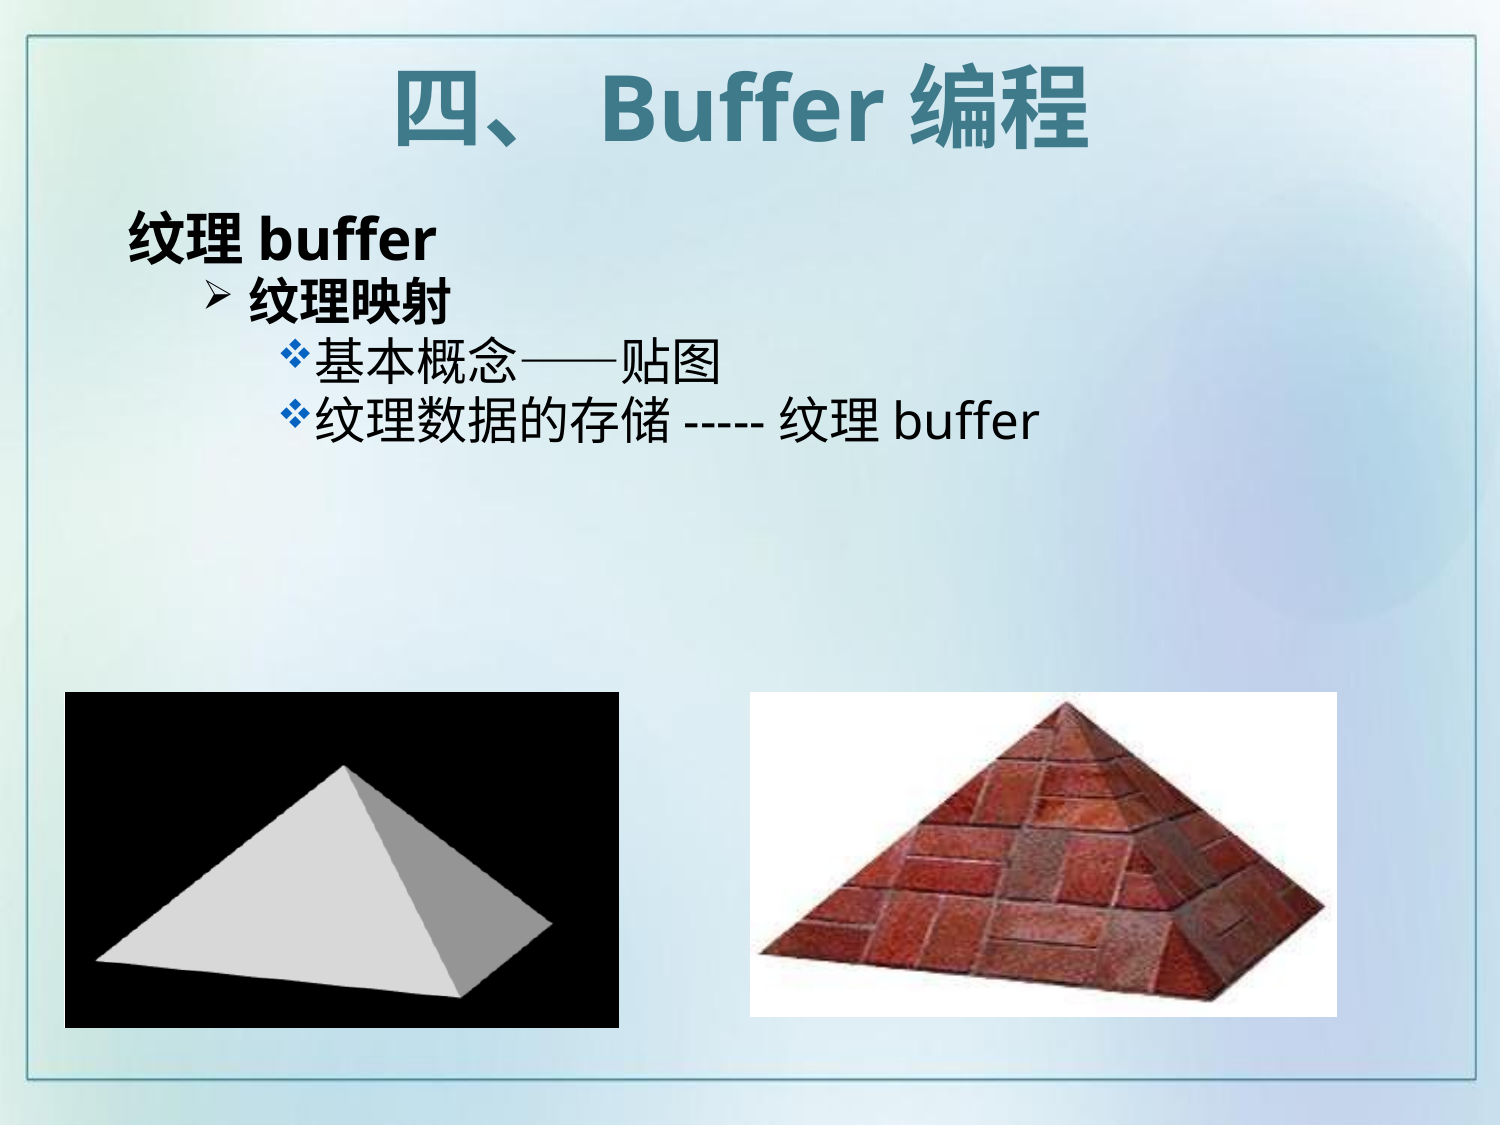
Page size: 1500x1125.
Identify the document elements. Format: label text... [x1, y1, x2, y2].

text_box 纹理buffer 纹理映射 基本概念——贴图 纹理数据的存储-----纹理buffer [112, 208, 1308, 567]
text_box 四、Buffer编程 [41, 42, 1443, 168]
picture [0, 0, 1500, 1125]
